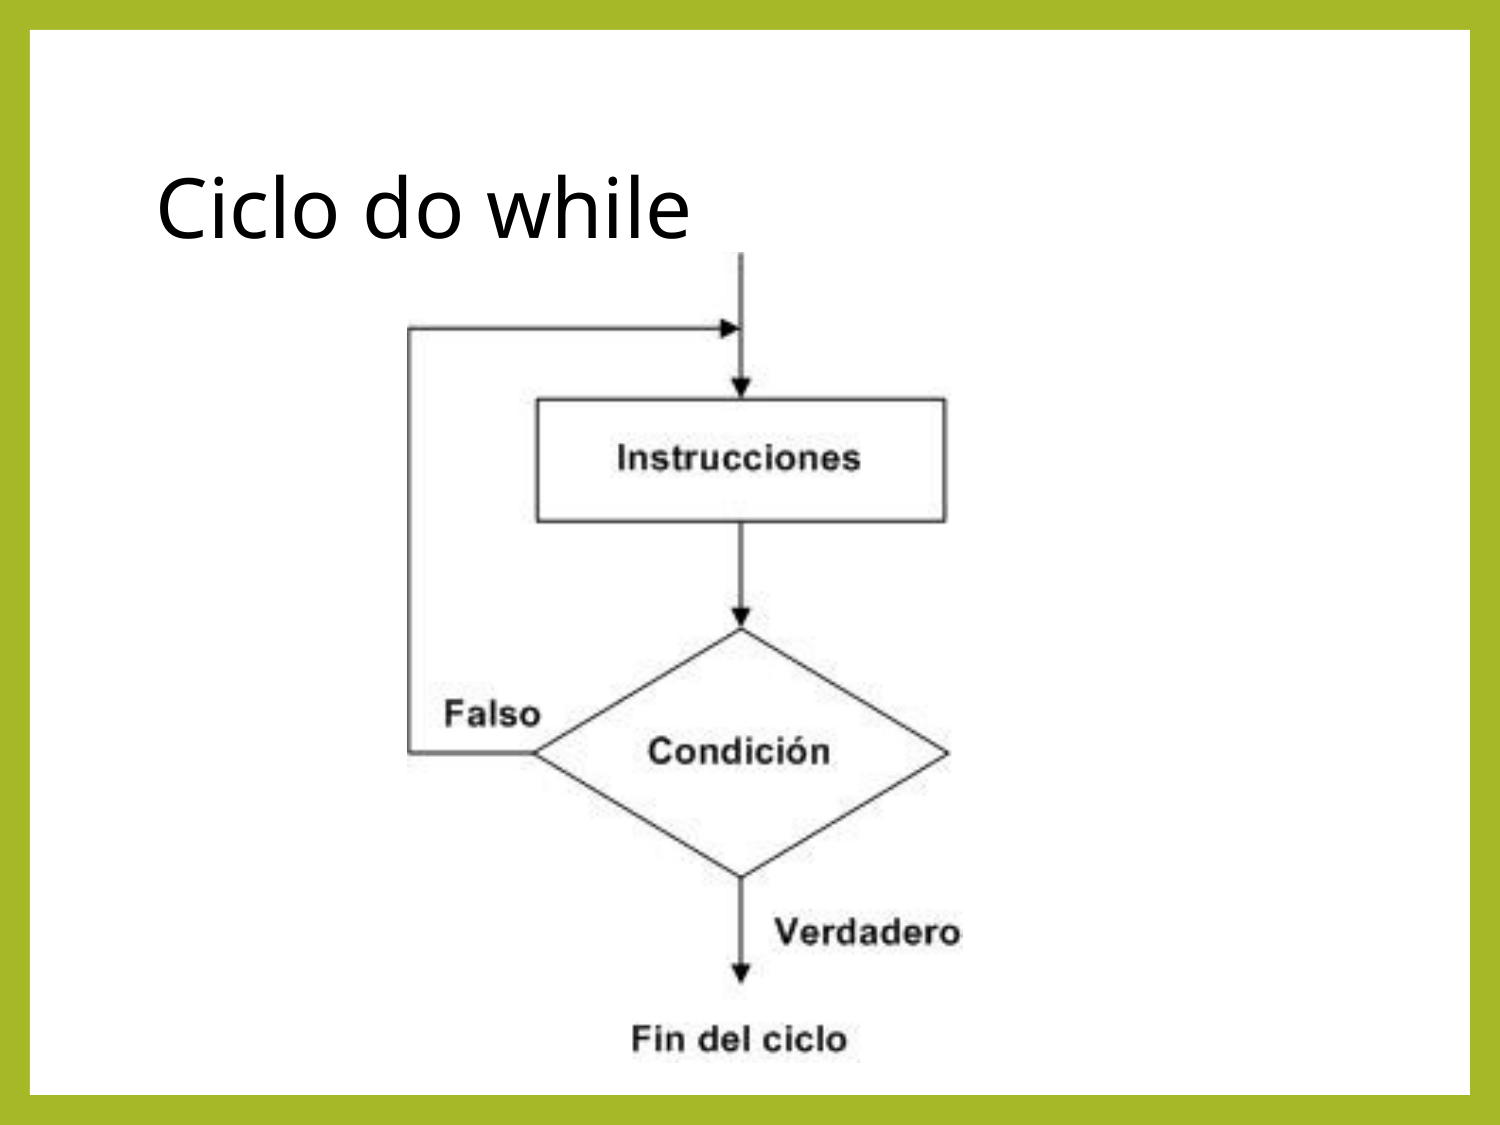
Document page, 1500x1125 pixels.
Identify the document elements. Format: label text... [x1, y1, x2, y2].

title Ciclo do while [140, 99, 1356, 323]
picture [407, 251, 963, 1063]
